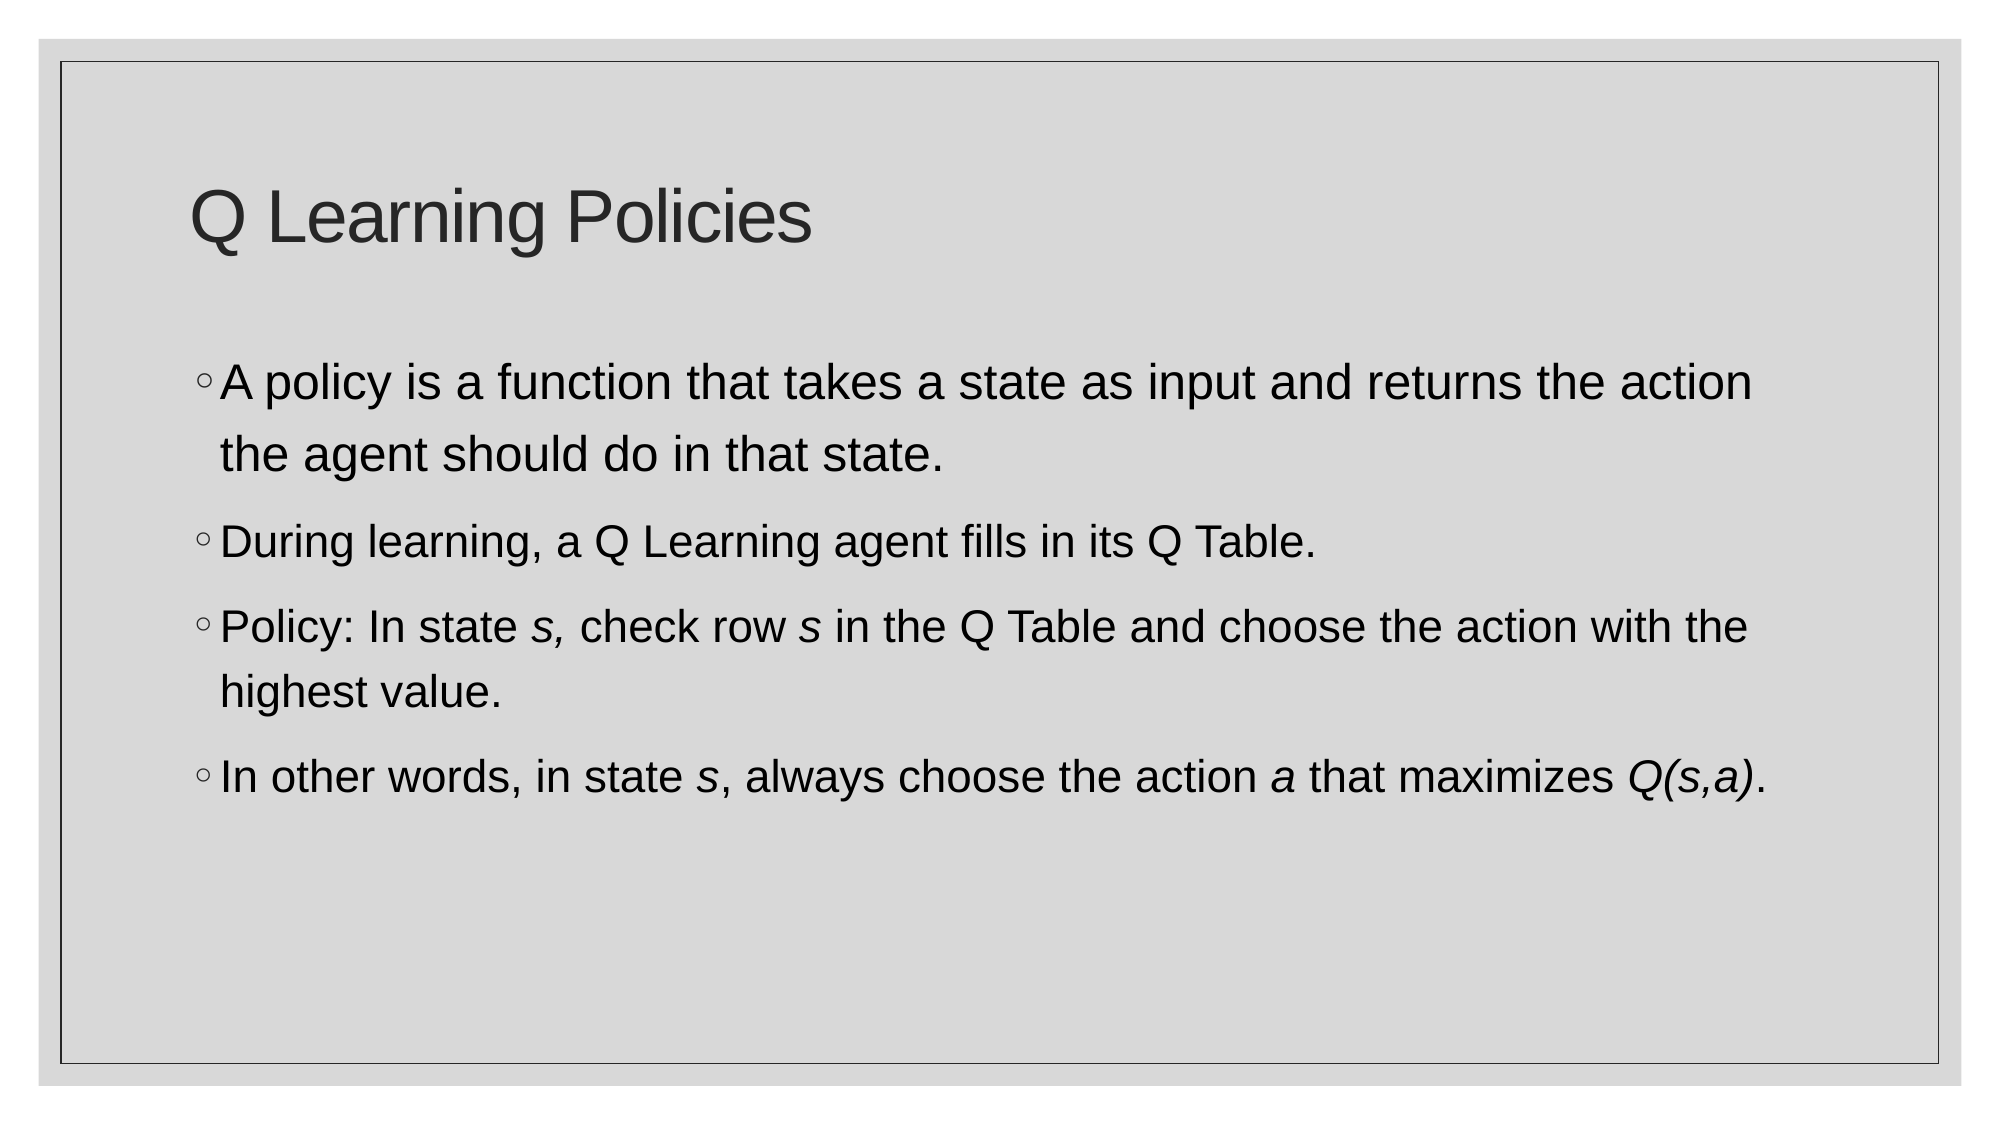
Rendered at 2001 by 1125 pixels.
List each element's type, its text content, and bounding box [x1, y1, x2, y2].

list A policy is a function that takes a state as input and returns the action the agent should do in that state. During learning, a Q Learning agent fills in its Q Table. Policy: In state s, check row s in the Q Table and choose the action with the highest value. In other words, in state s, always choose the action a that maximizes Q(s,a). [174, 330, 1825, 962]
title Q Learning Policies [174, 105, 1825, 330]
